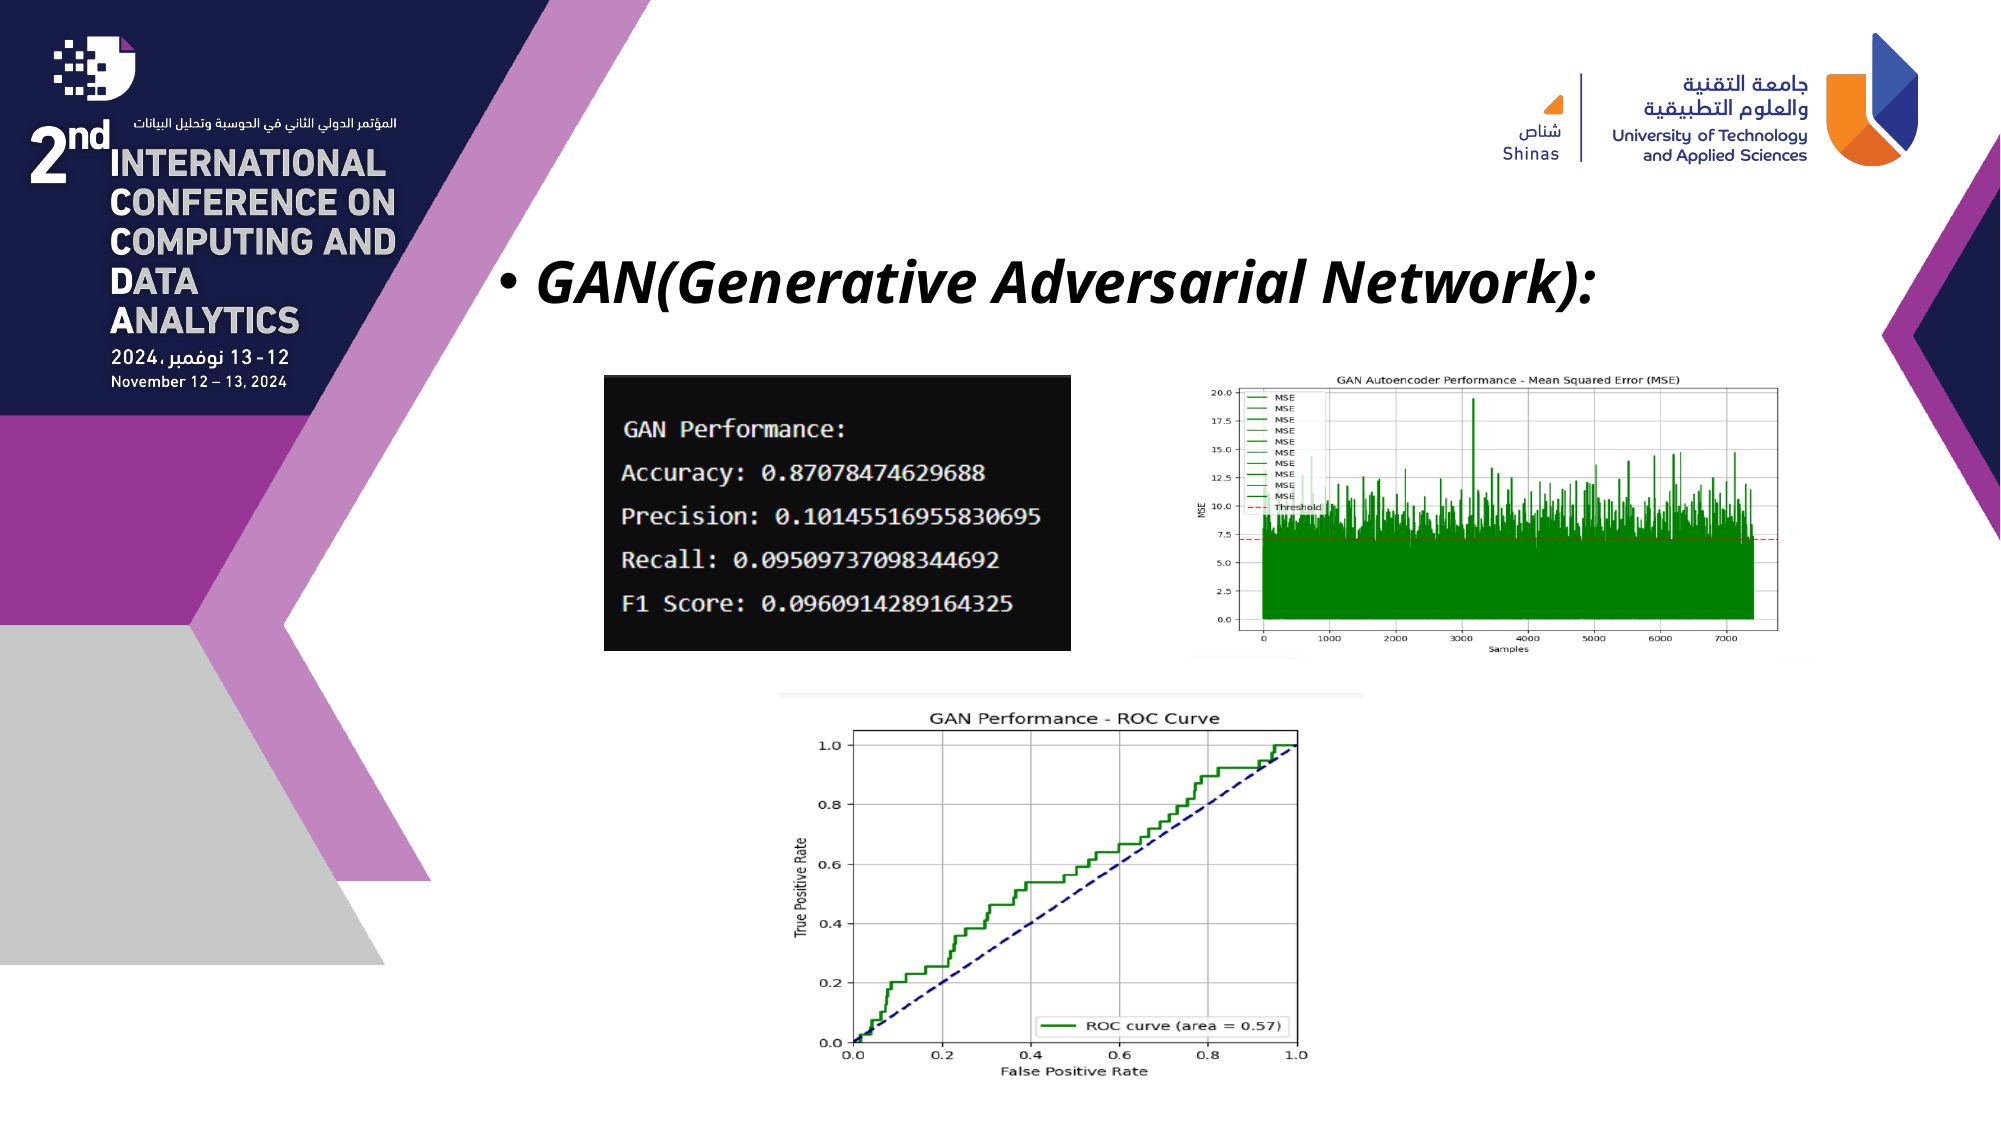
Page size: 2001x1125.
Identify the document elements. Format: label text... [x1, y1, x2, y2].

picture [0, 0, 2001, 1125]
list GAN(Generative Adversarial Network): [483, 245, 1865, 1055]
